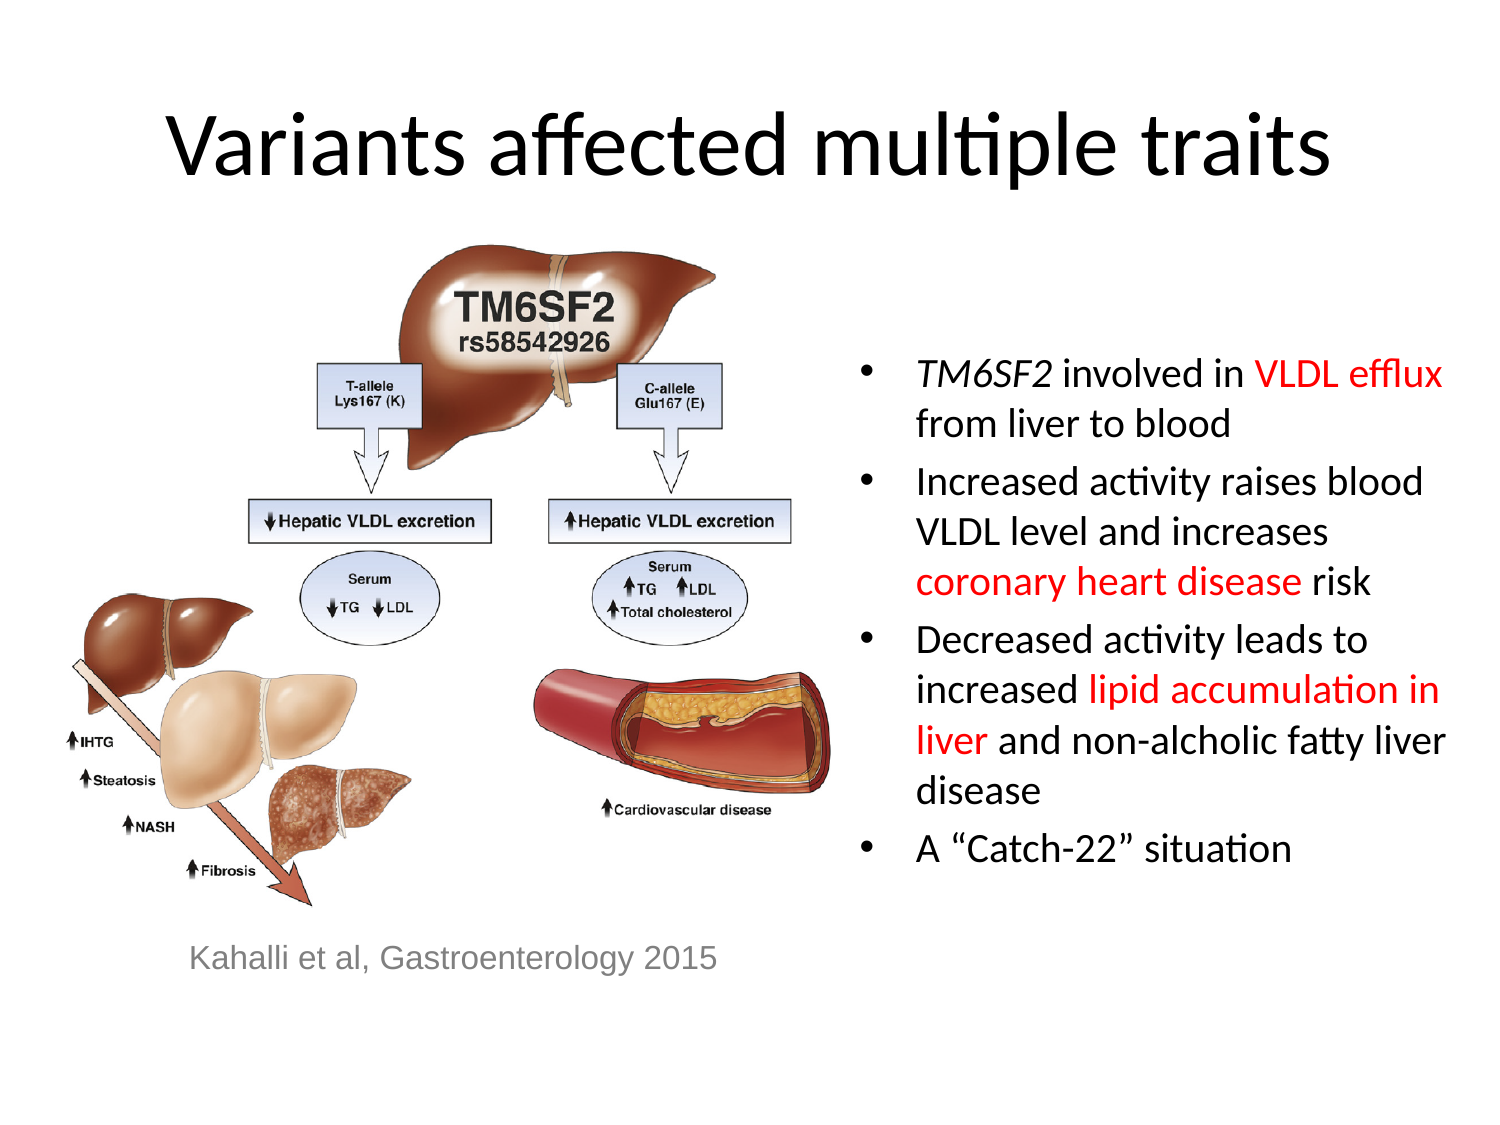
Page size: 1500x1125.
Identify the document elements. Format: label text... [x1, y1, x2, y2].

picture [13, 231, 839, 941]
title Variants affected multiple traits [74, 44, 1426, 233]
text_box Kahalli et al, Gastroenterology 2015 [174, 949, 734, 984]
list TM6SF2 involved in VLDL efflux from liver to blood Increased activity raises blood VLDL level and increases coronary heart disease risk Decreased activity leads to increased lipid accumulation in liver and non-alcholic fatty liver disease A “Catch-22” situation [844, 337, 1485, 863]
